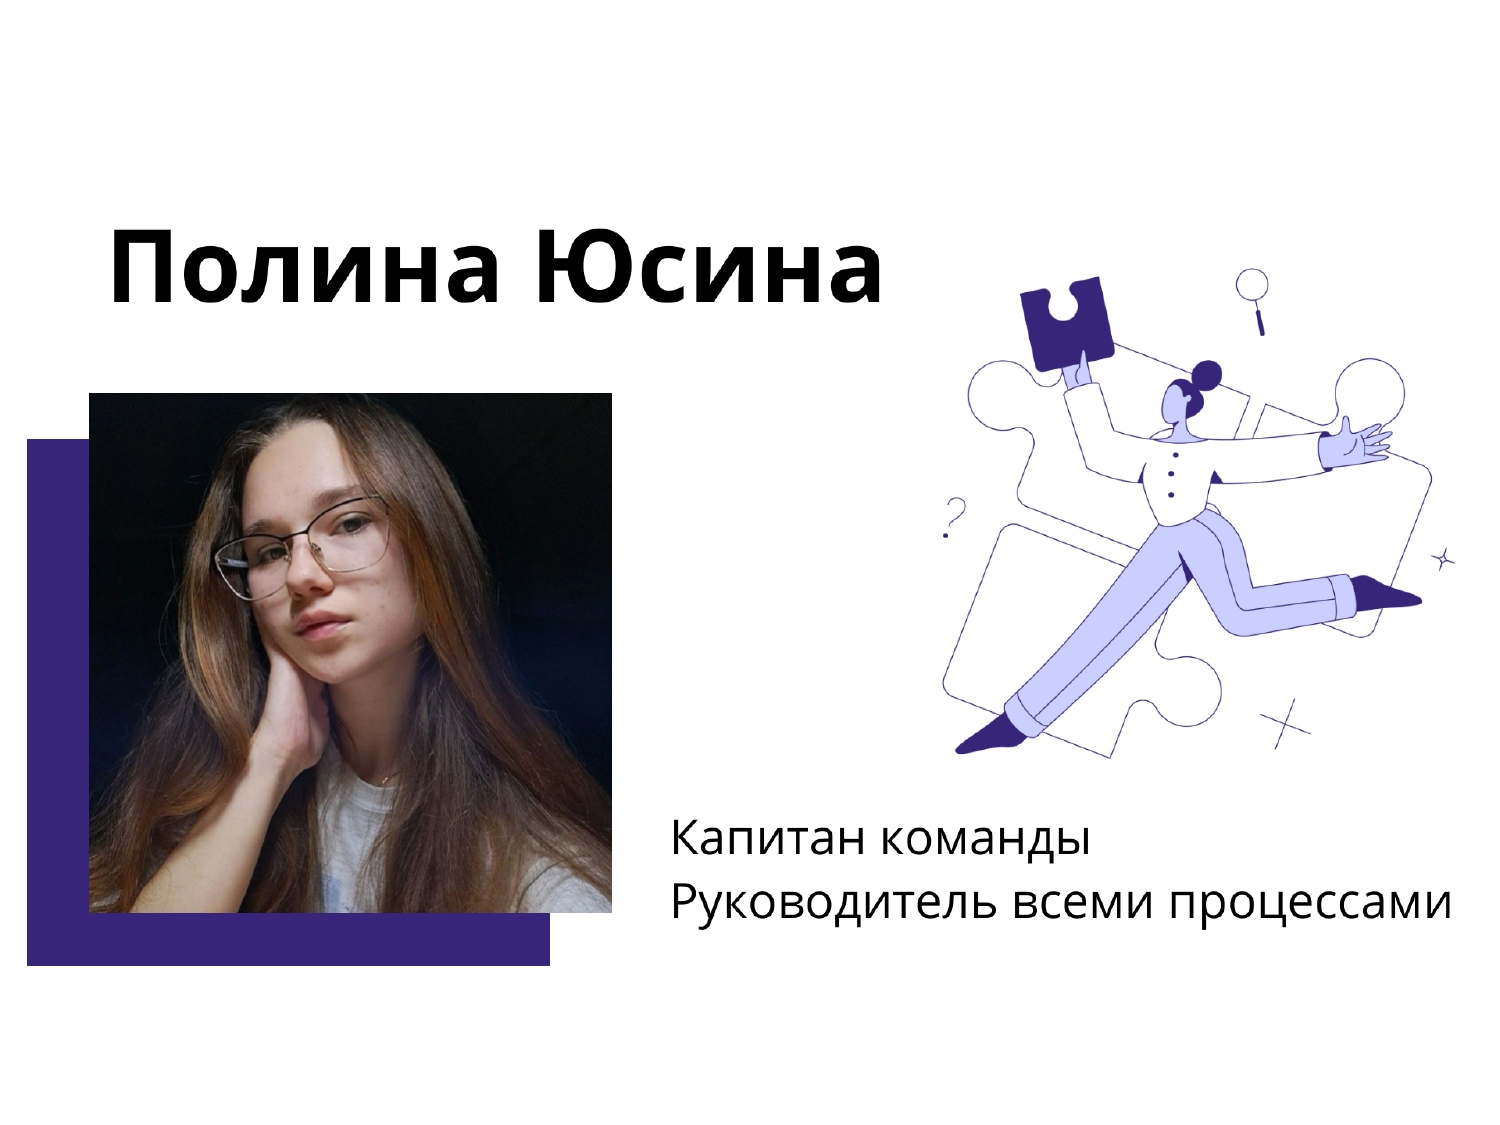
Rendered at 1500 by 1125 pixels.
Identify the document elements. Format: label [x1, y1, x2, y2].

picture [0, 136, 1500, 987]
